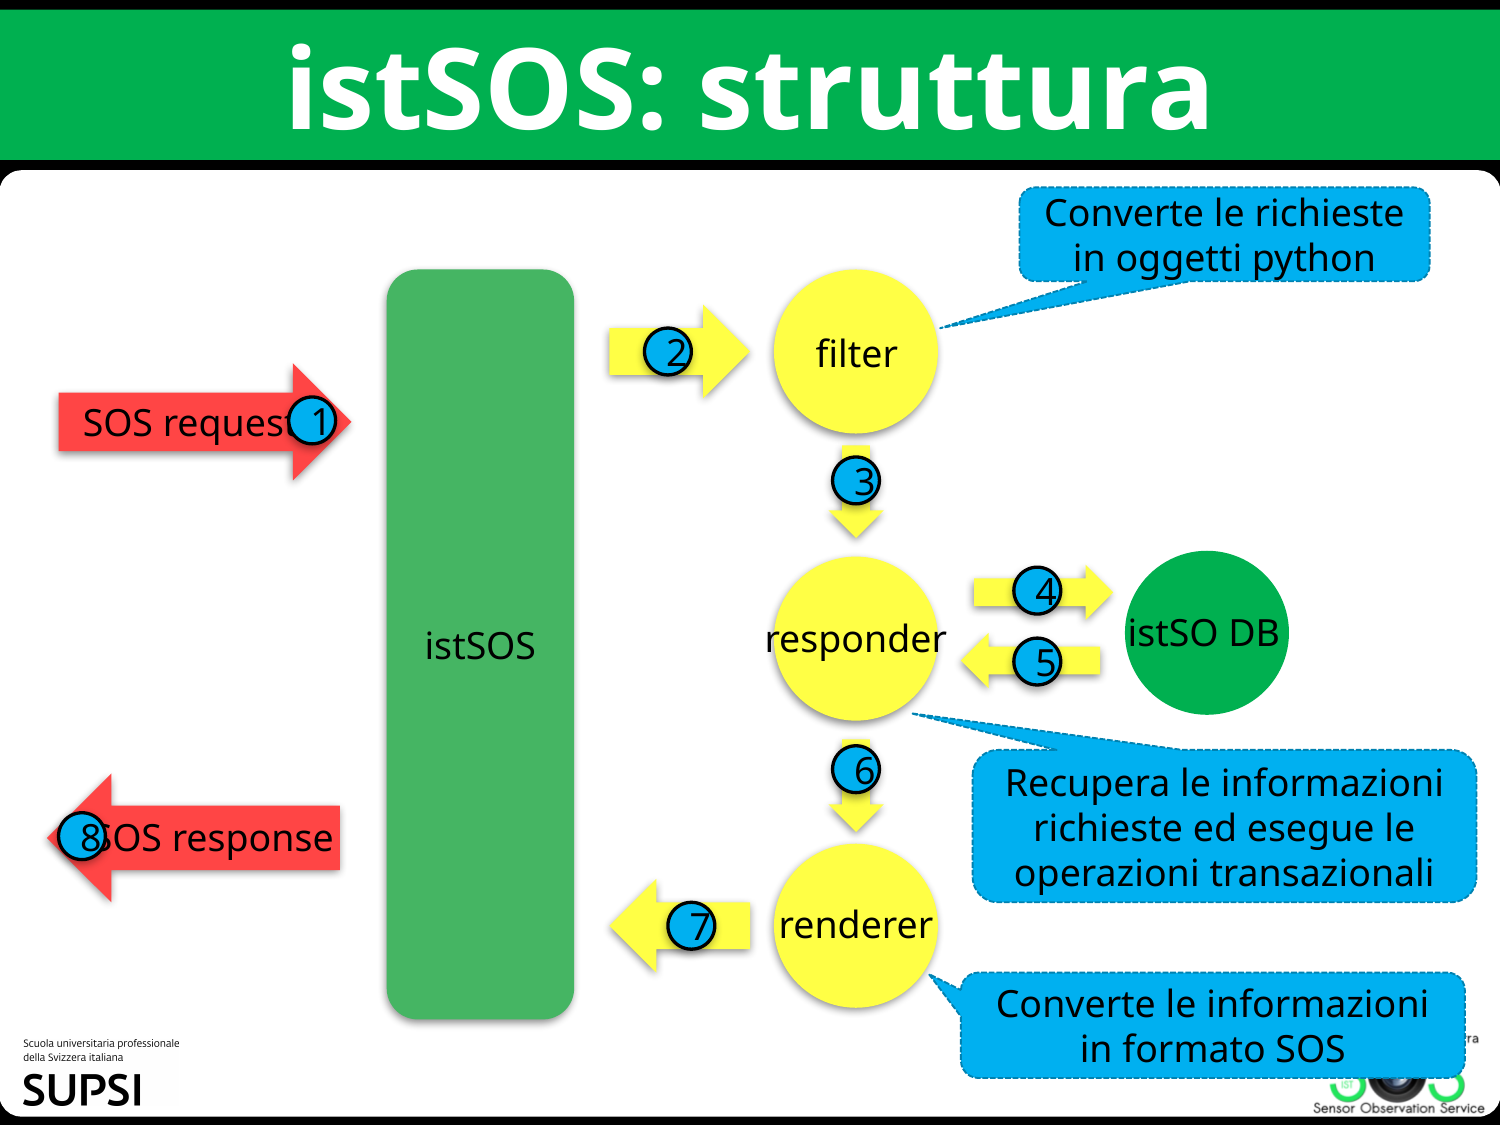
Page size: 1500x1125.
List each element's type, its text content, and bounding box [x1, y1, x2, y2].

text_box SOS response [77, 806, 349, 867]
text_box 8 [56, 811, 108, 862]
text_box [780, 556, 932, 607]
text_box [828, 801, 884, 833]
text_box 2 [642, 326, 694, 377]
text_box [681, 304, 751, 399]
text_box 7 [666, 900, 717, 951]
text_box [842, 739, 870, 746]
text_box Recupera le informazioni richieste ed esegue le operazioni transazionali [911, 712, 1478, 904]
text_box [609, 878, 677, 973]
text_box [974, 578, 1011, 607]
text_box istSO DB [1112, 601, 1296, 661]
text_box [780, 843, 932, 894]
text_box 3 [830, 455, 882, 506]
text_box [842, 445, 870, 458]
text_box [1060, 646, 1101, 675]
text_box 1 [287, 395, 338, 446]
text_box renderer [763, 894, 949, 954]
picture [1312, 1031, 1486, 1114]
text_box [773, 269, 938, 434]
text_box [704, 902, 751, 950]
text_box [609, 328, 654, 375]
text_box [1130, 549, 1284, 601]
text_box SOS request [58, 363, 352, 481]
text_box [779, 668, 933, 721]
text_box Converte le informazioni in formato SOS [928, 971, 1466, 1079]
text_box [778, 954, 933, 1008]
text_box istSOS [386, 269, 575, 1020]
text_box [828, 510, 884, 538]
text_box 4 [1012, 565, 1063, 616]
picture [23, 1039, 179, 1106]
text_box Converte le richieste in oggetti python [939, 186, 1431, 330]
text_box [1128, 661, 1285, 716]
title istSOS: struttura [0, 9, 1500, 160]
text_box [963, 632, 1013, 689]
text_box responder [749, 607, 963, 668]
text_box filter [800, 322, 913, 383]
text_box [1062, 564, 1114, 621]
text_box 5 [1012, 636, 1063, 687]
text_box [77, 867, 340, 903]
text_box [78, 773, 340, 806]
text_box [46, 832, 52, 844]
text_box 6 [830, 744, 882, 795]
